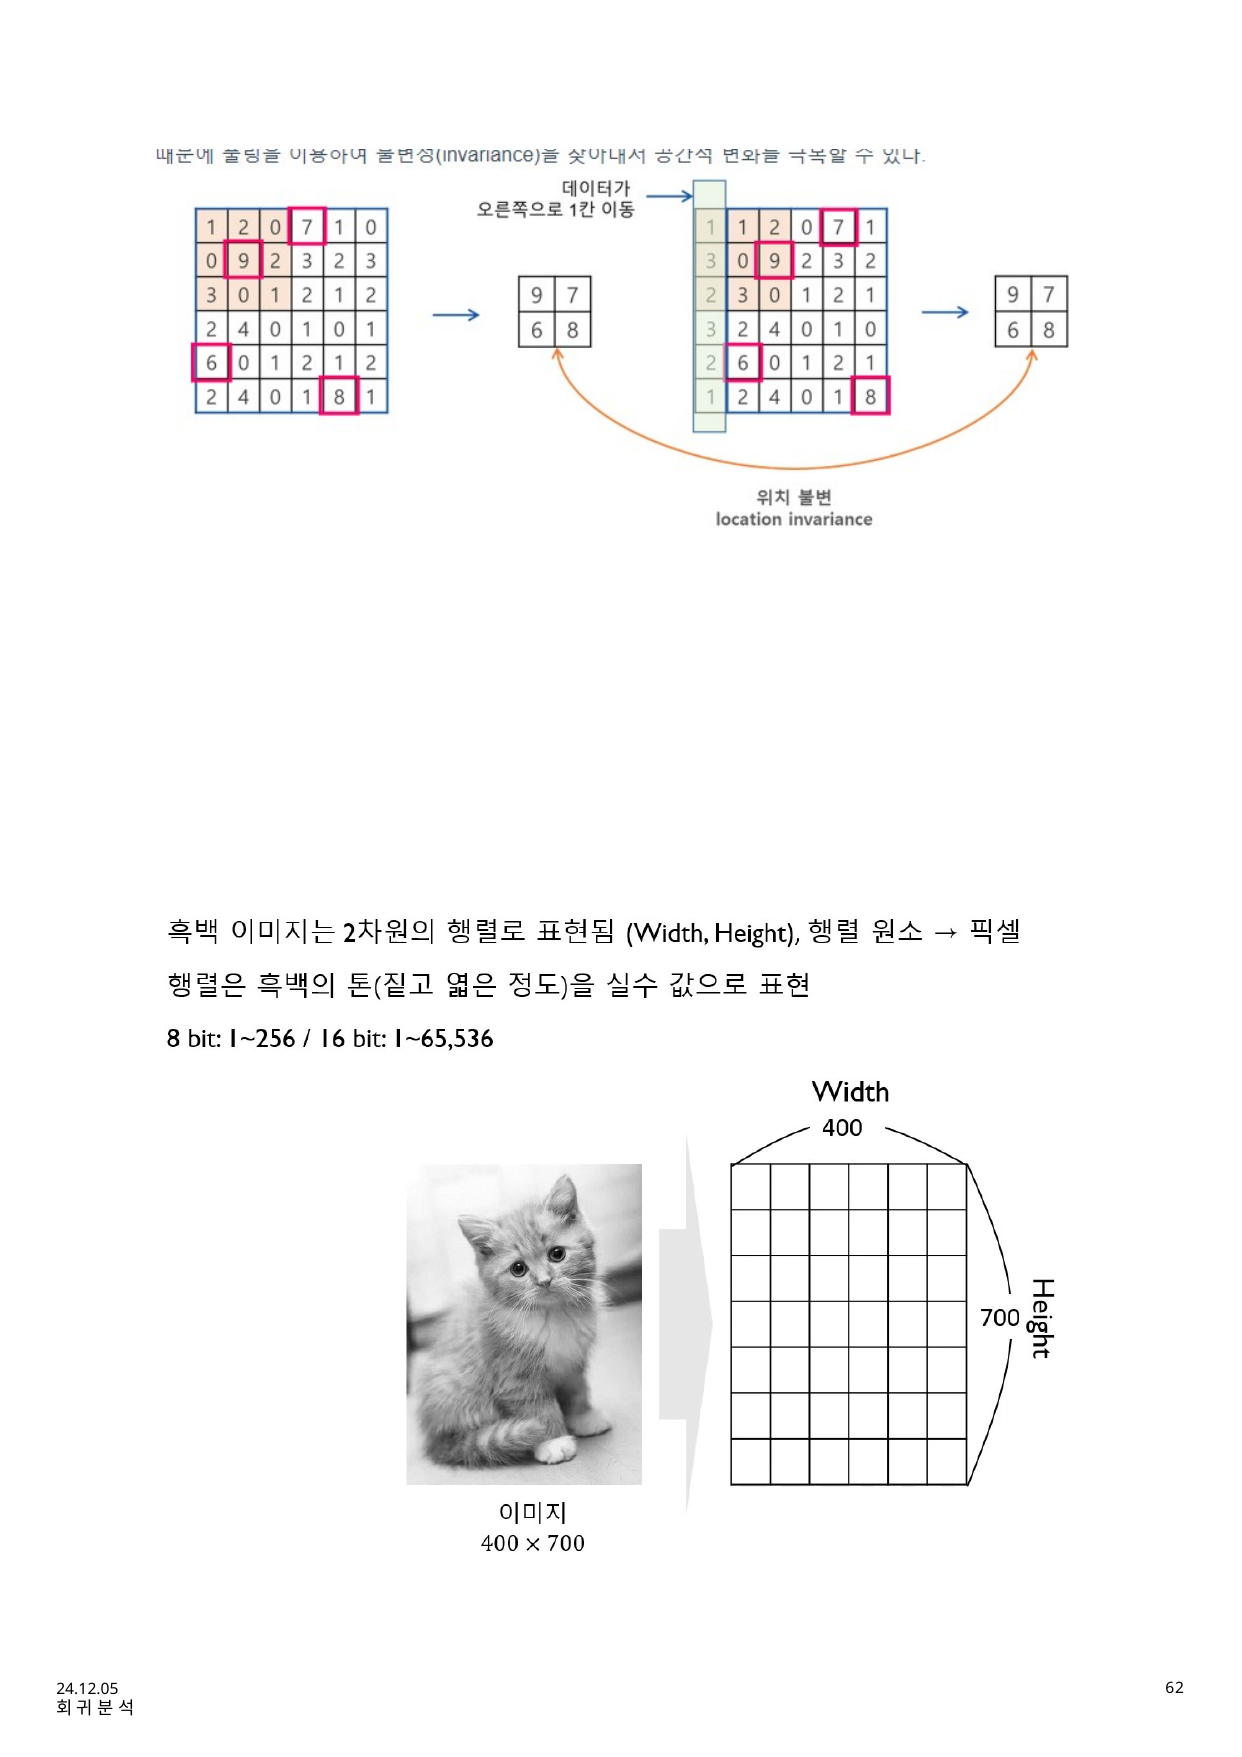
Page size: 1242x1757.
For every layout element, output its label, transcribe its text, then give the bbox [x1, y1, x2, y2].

picture [163, 917, 1055, 1554]
footer 24.12.05 회귀분석 [54, 1676, 182, 1757]
slide_number 62 [1159, 1676, 1194, 1757]
picture [155, 149, 1069, 528]
